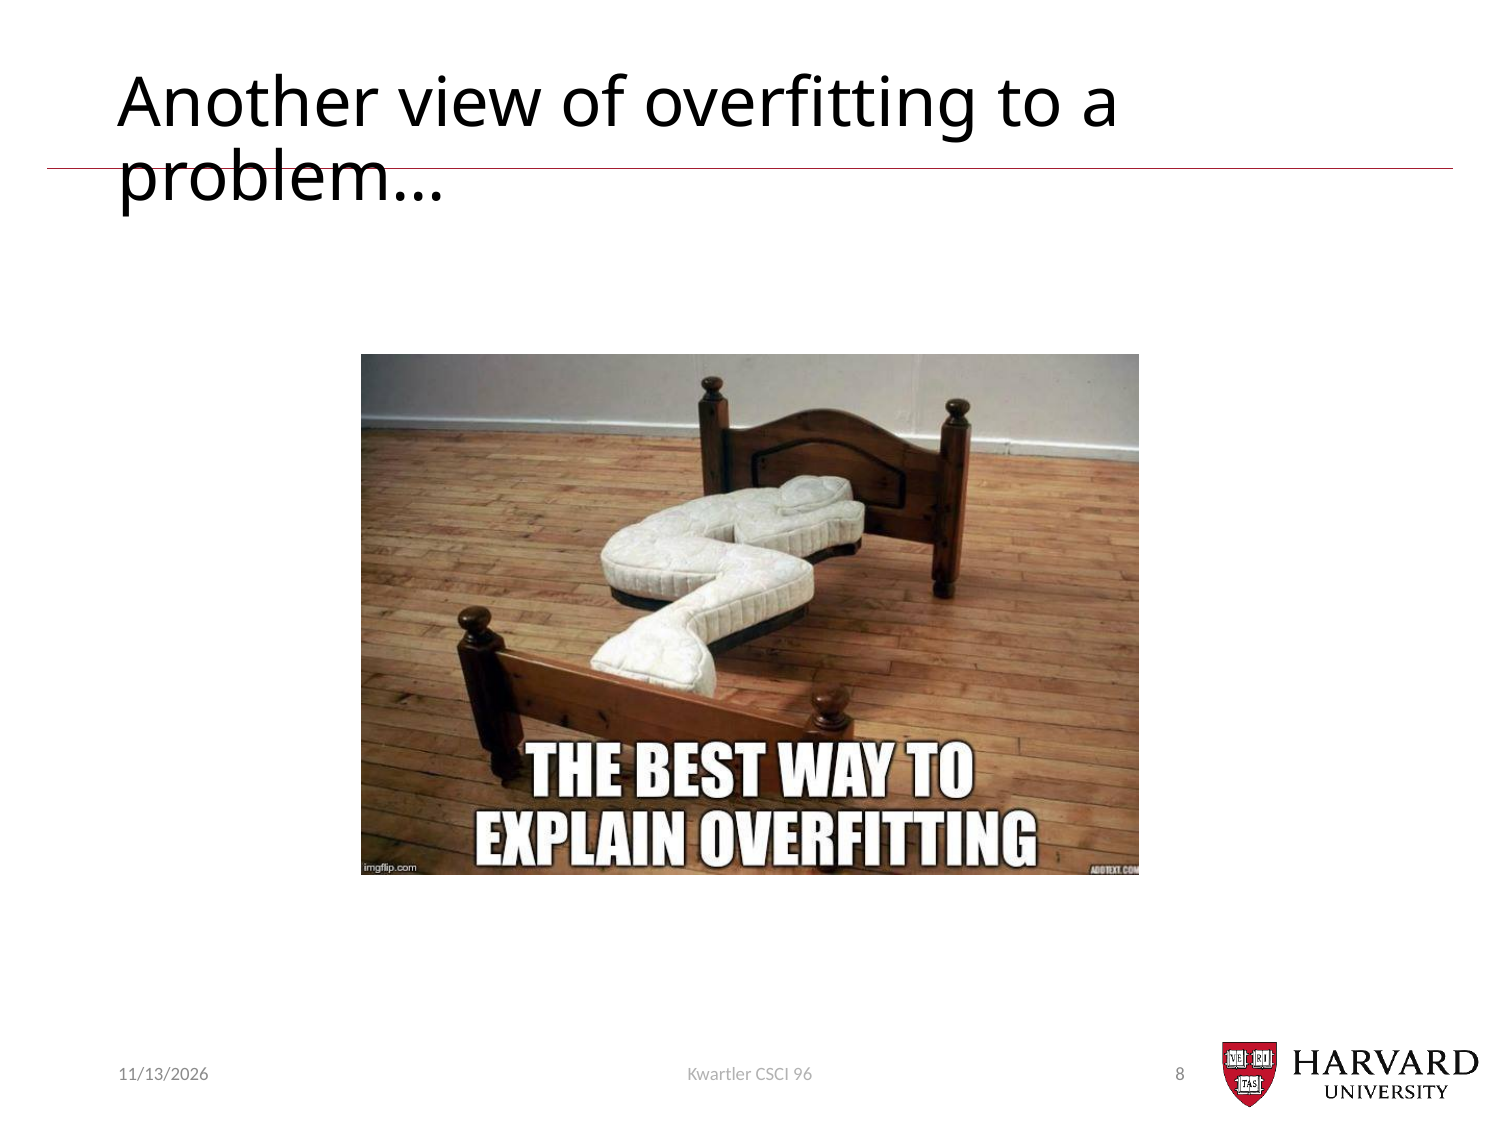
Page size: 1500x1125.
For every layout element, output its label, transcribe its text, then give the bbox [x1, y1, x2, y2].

title Another view of overfitting to a problem… [103, 59, 1397, 157]
picture [1200, 1024, 1500, 1125]
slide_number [103, 1042, 441, 1103]
slide_number 8 [1059, 1042, 1200, 1103]
footer Kwartler CSCI 96 [496, 1042, 1004, 1103]
picture [361, 354, 1139, 875]
